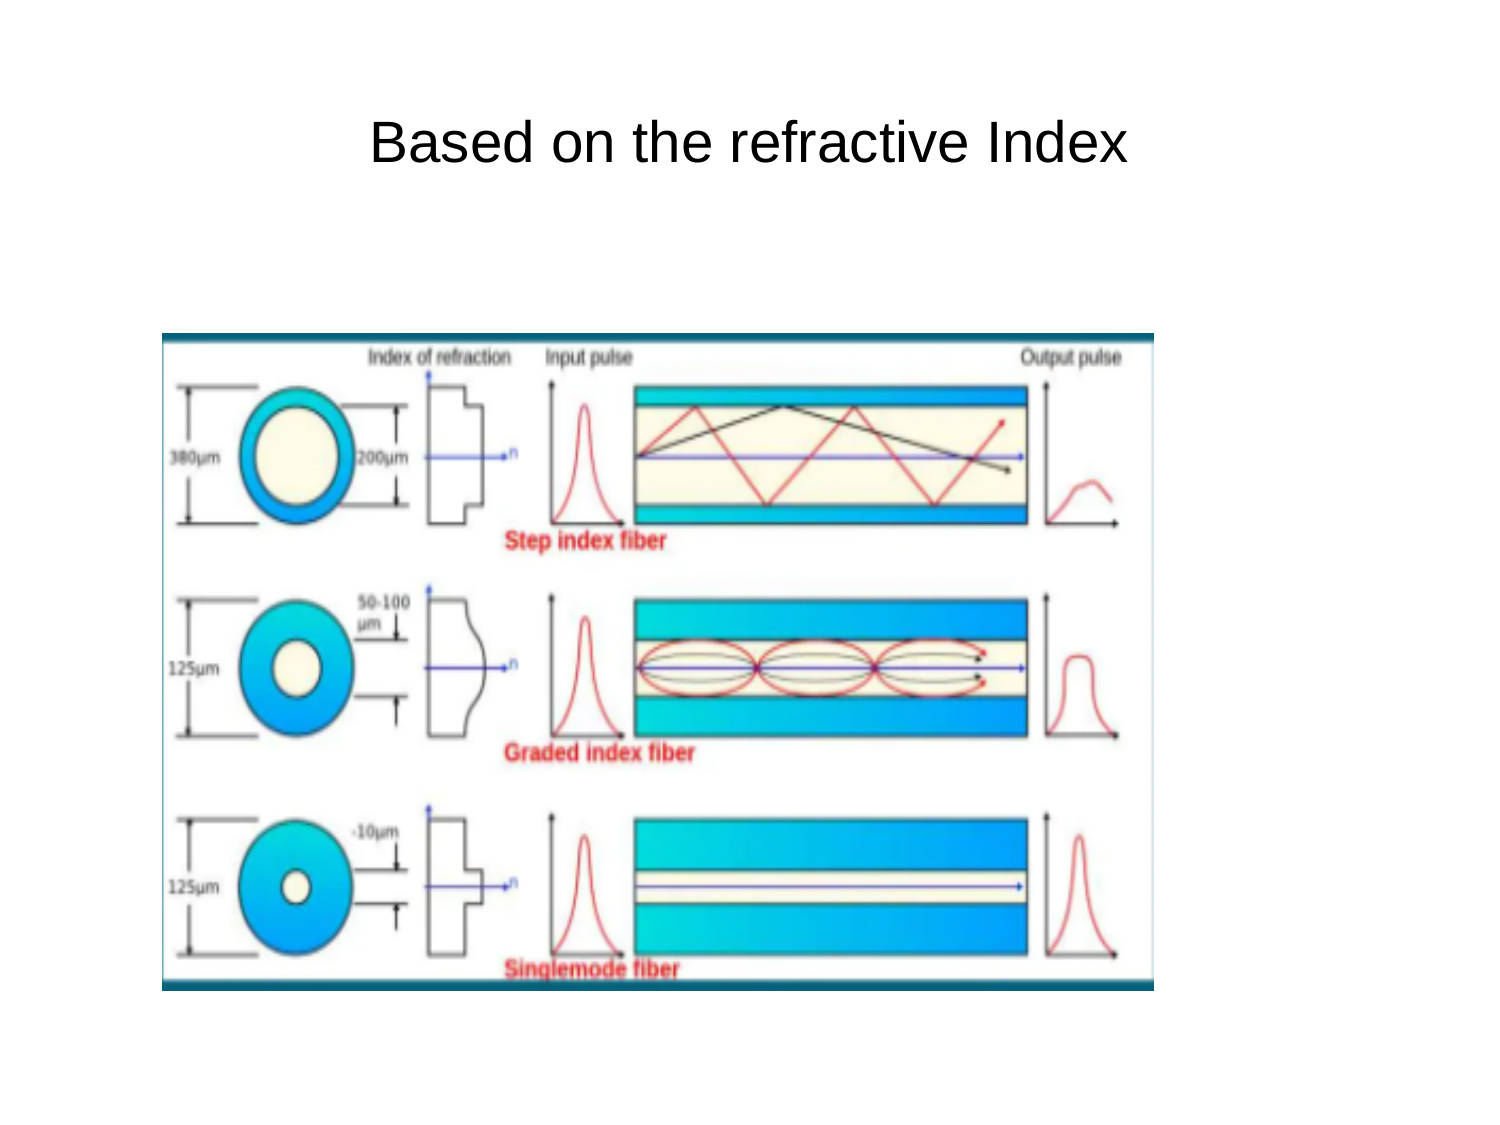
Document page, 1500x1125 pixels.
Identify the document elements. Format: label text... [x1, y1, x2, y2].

title Based on the refractive Index [75, 45, 1425, 233]
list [161, 333, 1154, 991]
